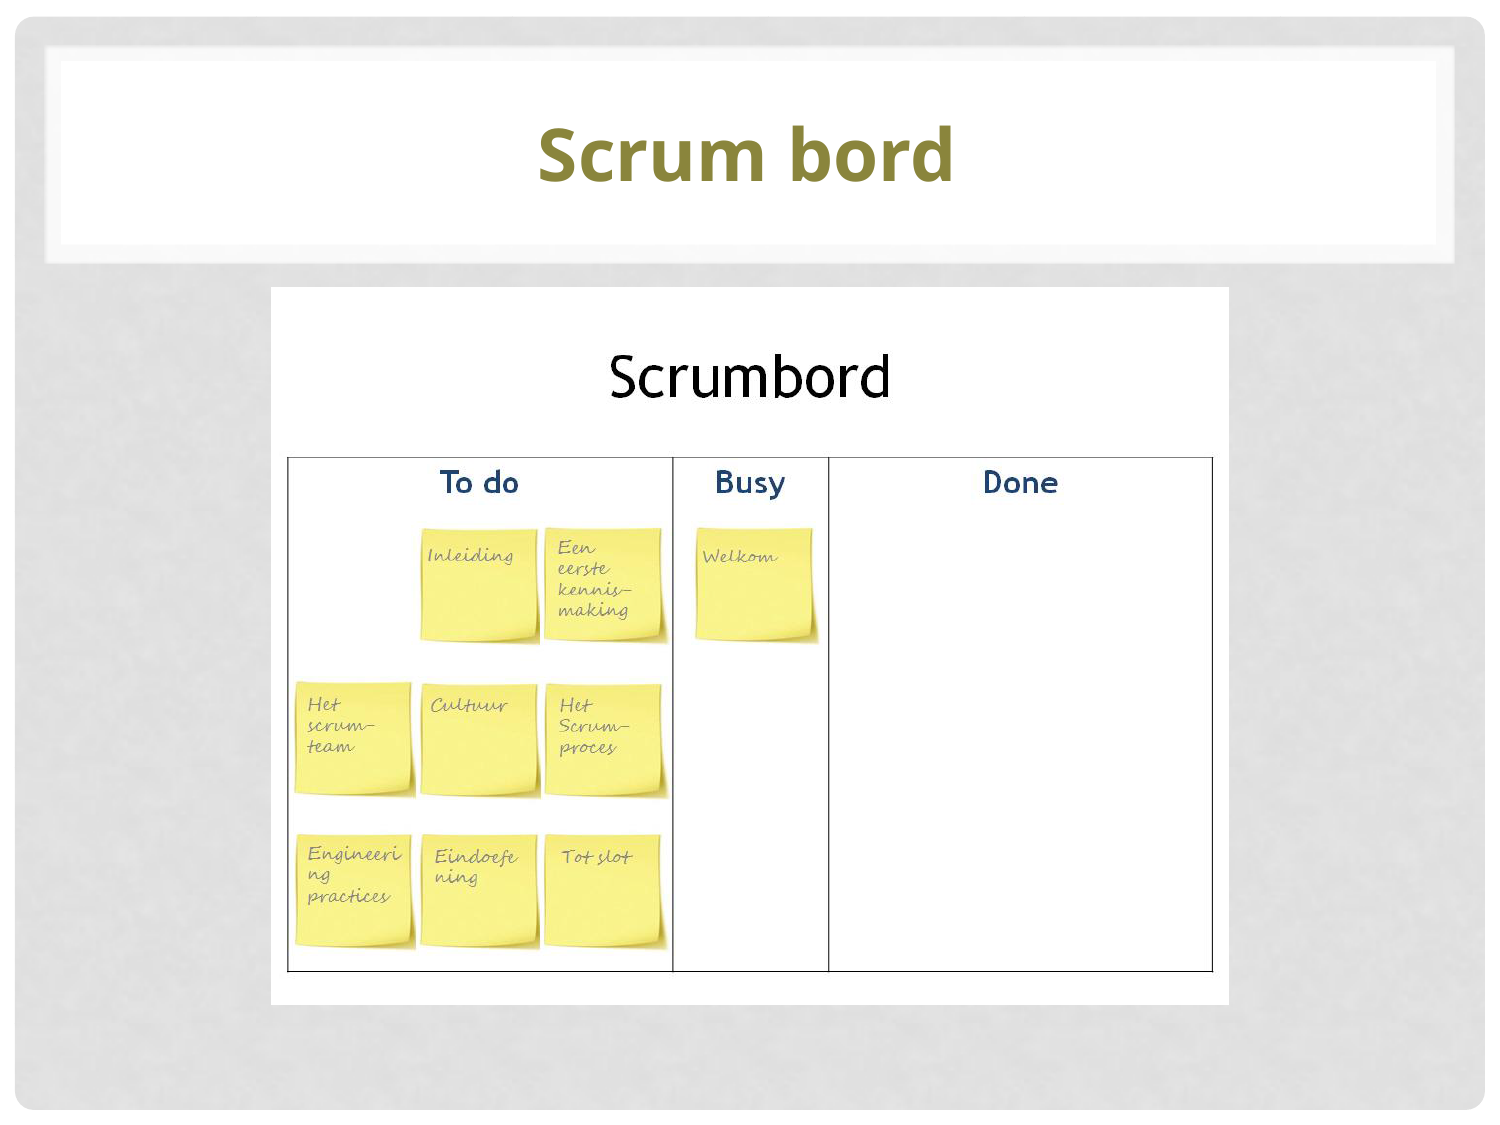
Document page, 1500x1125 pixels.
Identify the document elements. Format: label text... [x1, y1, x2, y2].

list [271, 287, 1229, 1006]
title Scrum bord [69, 66, 1425, 238]
